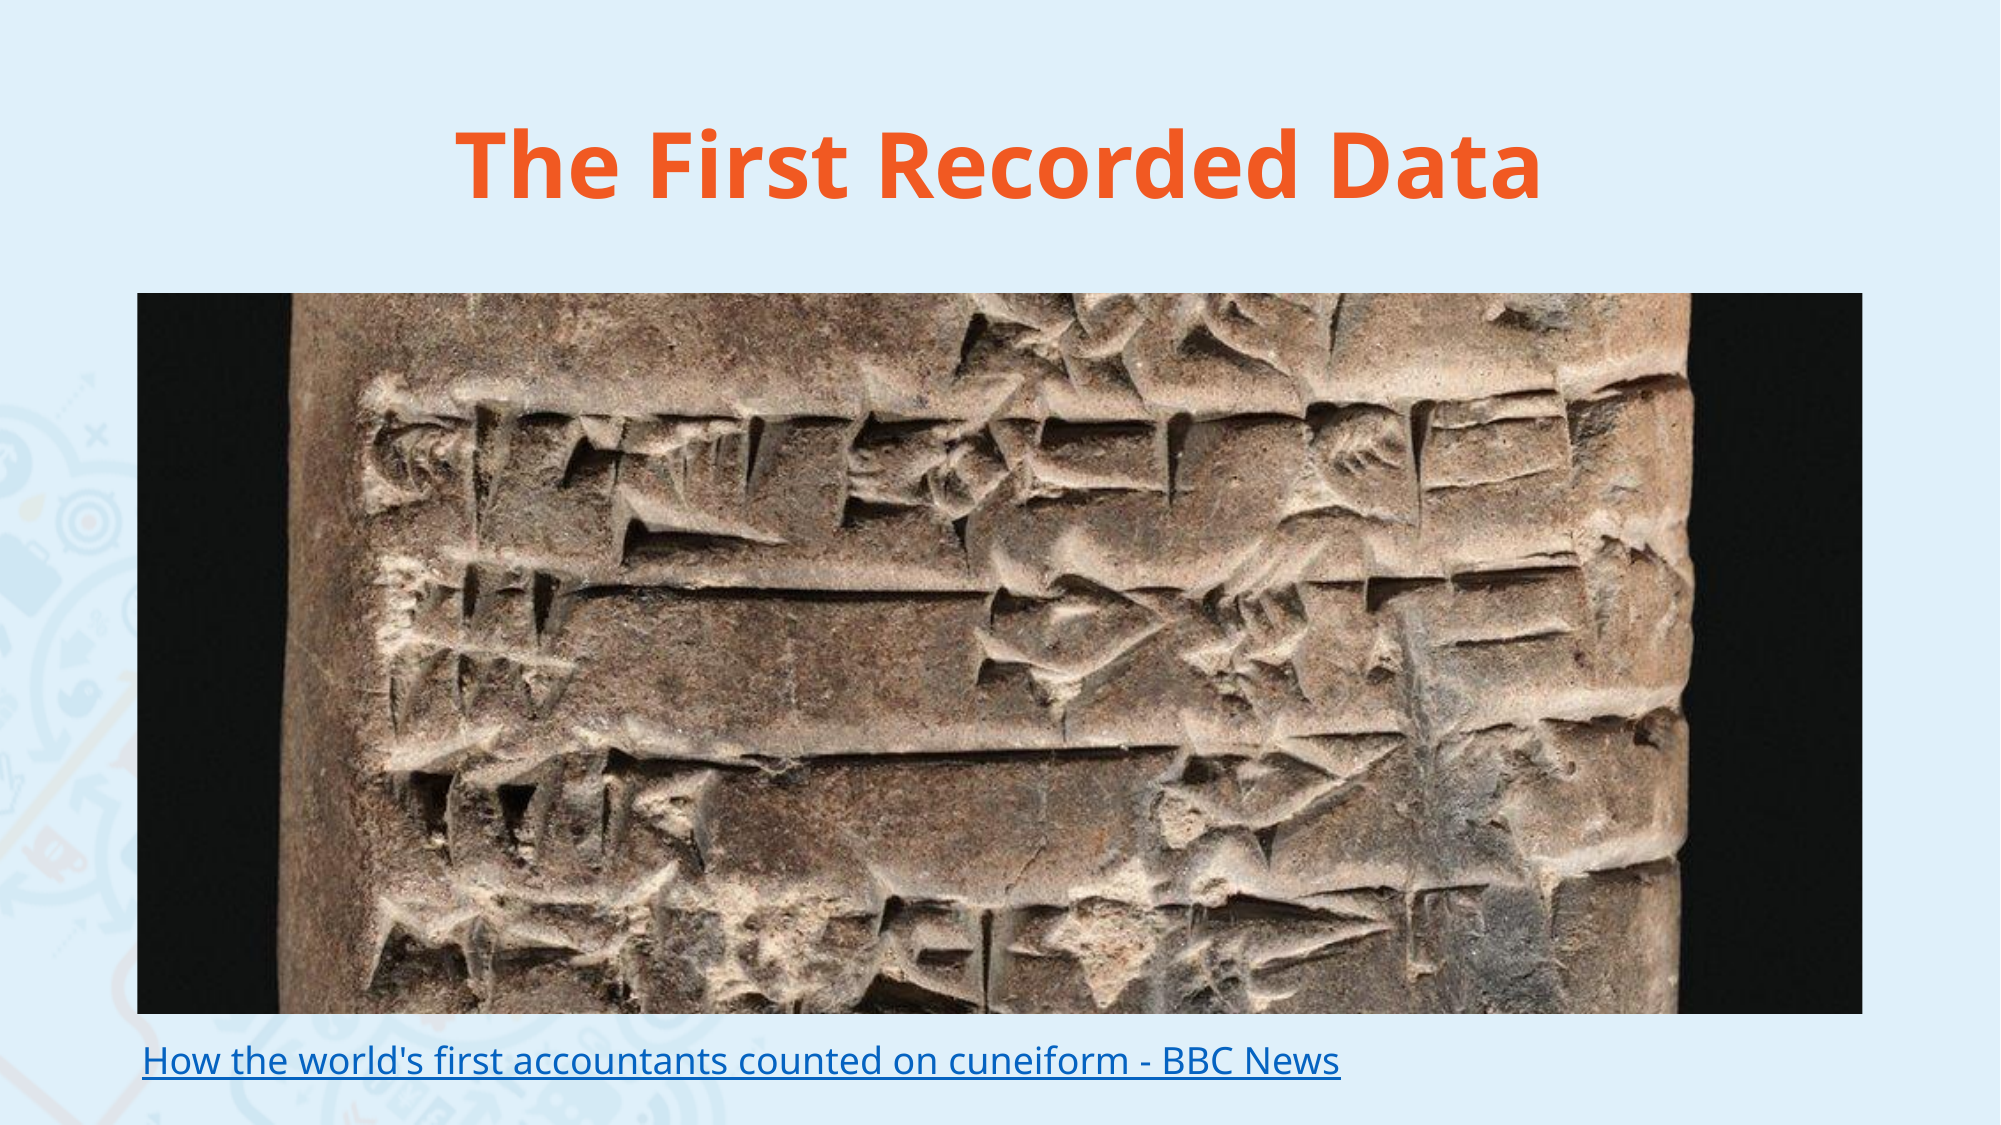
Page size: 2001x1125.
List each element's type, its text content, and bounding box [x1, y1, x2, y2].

text_box How the world's first accountants counted on cuneiform - BBC News [127, 1029, 1528, 1096]
title The First Recorded Data [137, 59, 1863, 278]
picture [0, 0, 2001, 1125]
